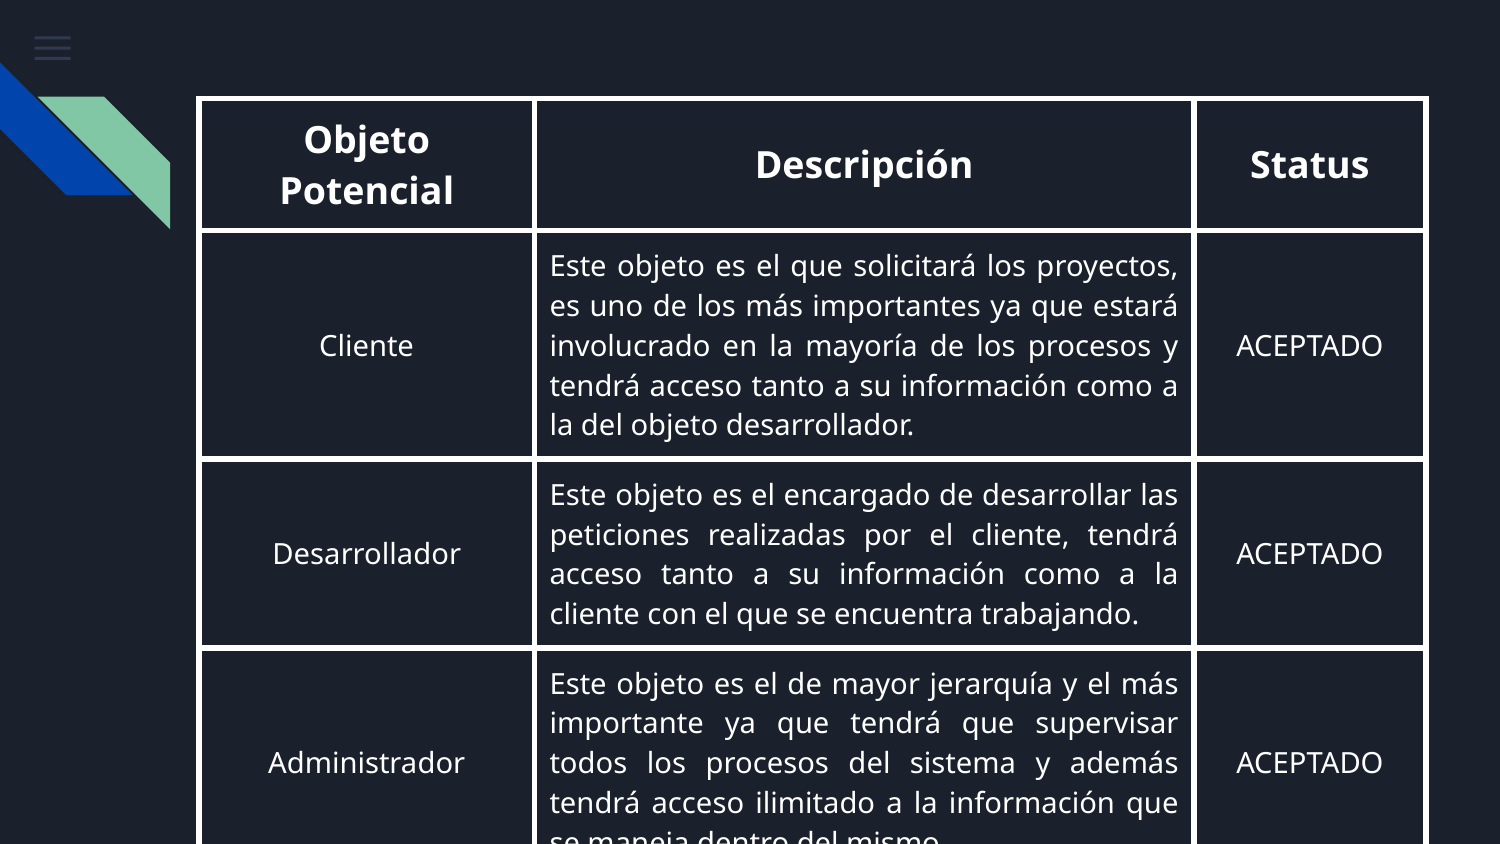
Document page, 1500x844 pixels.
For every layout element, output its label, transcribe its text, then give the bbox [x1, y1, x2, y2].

table_header Objeto Potencial [202, 101, 532, 228]
table_cell ACEPTADO [1197, 651, 1423, 844]
table_header Status [1197, 101, 1423, 228]
table_cell Este objeto es el de mayor jerarquía y el más importante ya que tendrá que supervisar todos los procesos del sistema y además tendrá acceso ilimitado a la información que se maneja dentro del mismo. [537, 651, 1191, 844]
table_cell Este objeto es el encargado de desarrollar las peticiones realizadas por el cliente, tendrá acceso tanto a su información como a la cliente con el que se encuentra trabajando. [537, 462, 1191, 645]
table_cell Cliente [202, 233, 532, 456]
table_cell ACEPTADO [1197, 462, 1423, 645]
table_header Descripción [537, 101, 1191, 228]
table_cell Desarrollador [202, 462, 532, 645]
table_cell ACEPTADO [1197, 233, 1423, 456]
table_cell Administrador [202, 651, 532, 844]
table_cell Este objeto es el que solicitará los proyectos, es uno de los más importantes ya que estará involucrado en la mayoría de los procesos y tendrá acceso tanto a su información como a la del objeto desarrollador. [537, 233, 1191, 456]
